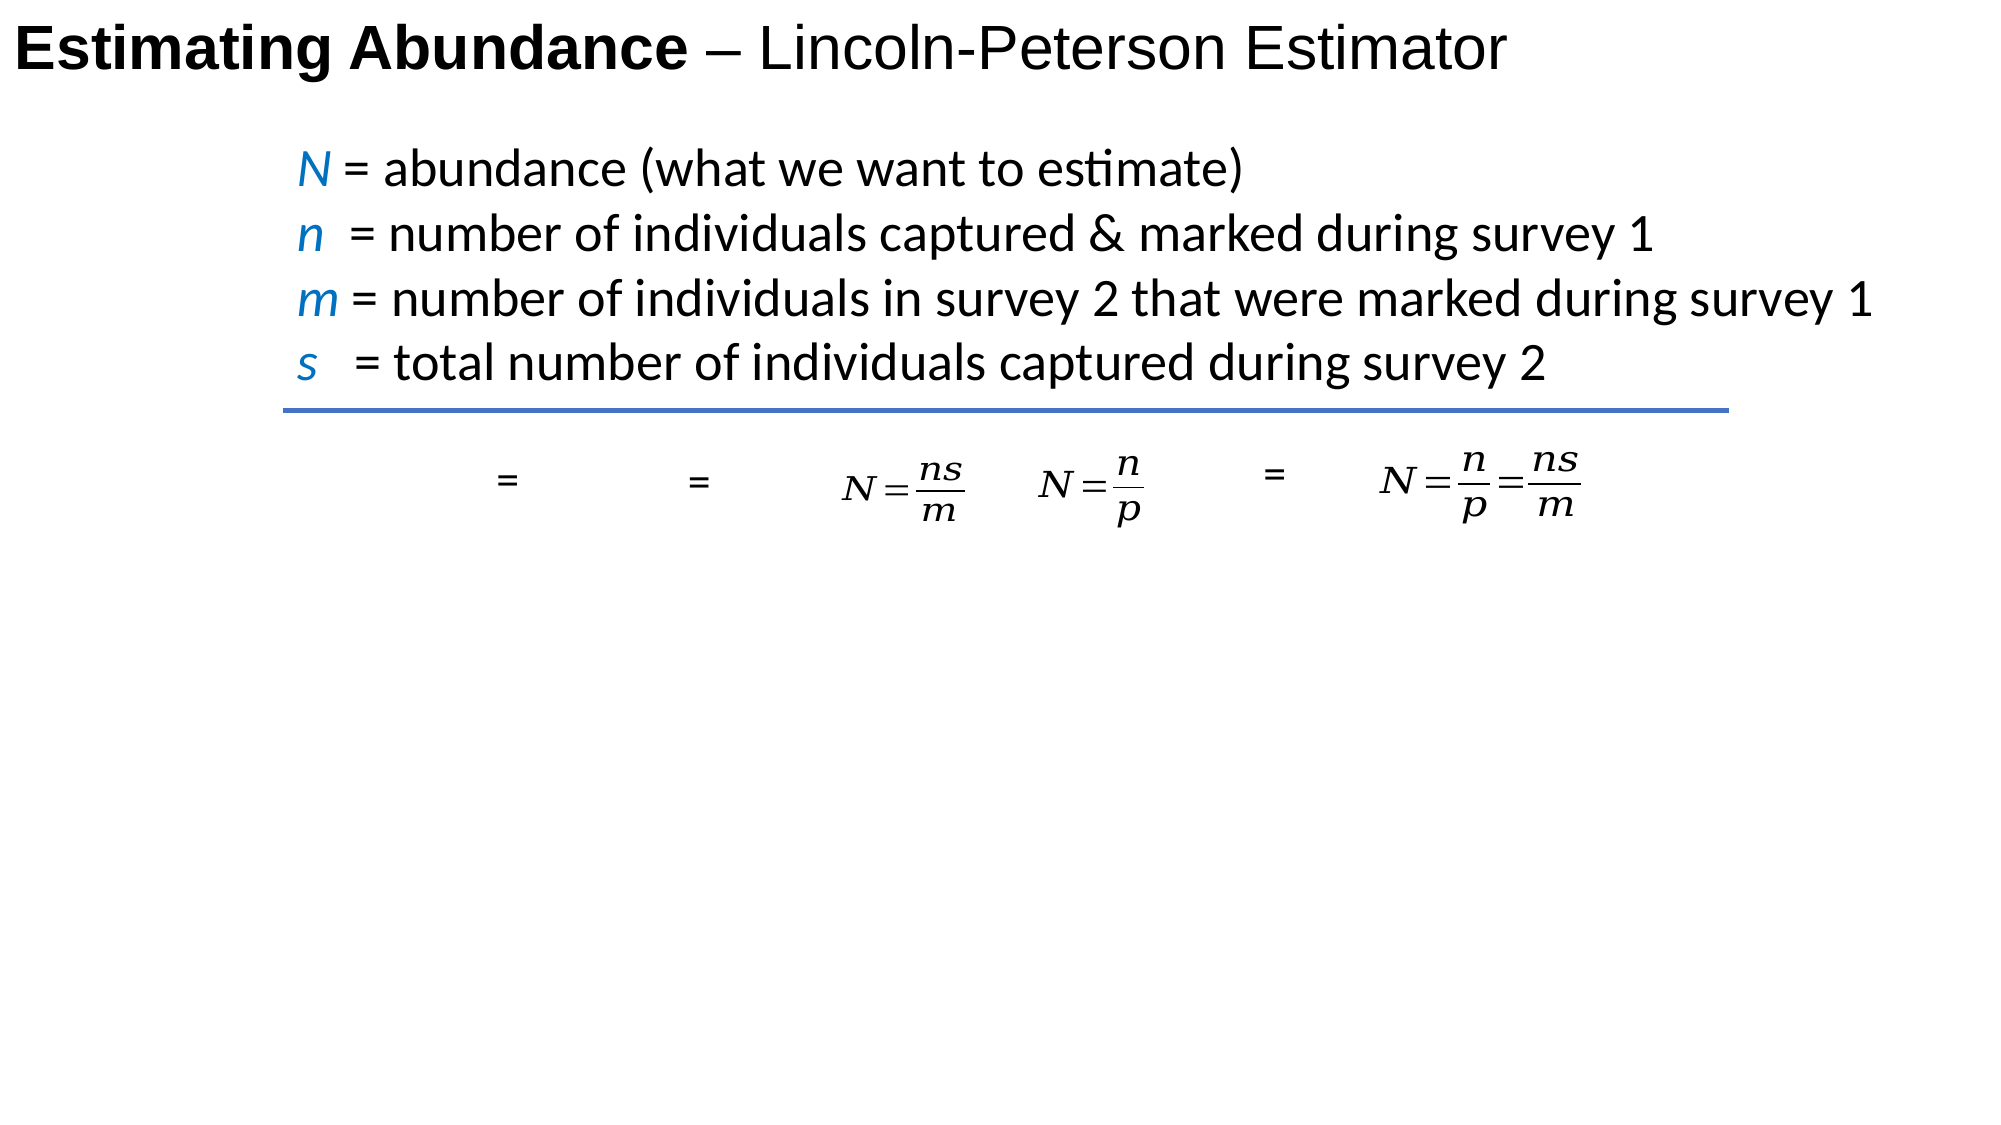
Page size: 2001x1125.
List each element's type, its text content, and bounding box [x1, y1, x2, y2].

text_box Estimating Abundance – Lincoln-Peterson Estimator [0, 0, 1707, 90]
text_box N = abundance (what we want to estimate) n = number of individuals captured & marked during survey 1 m = number of individuals in survey 2 that were marked during survey 1 s = total number of individuals captured during survey 2 [282, 124, 1901, 400]
